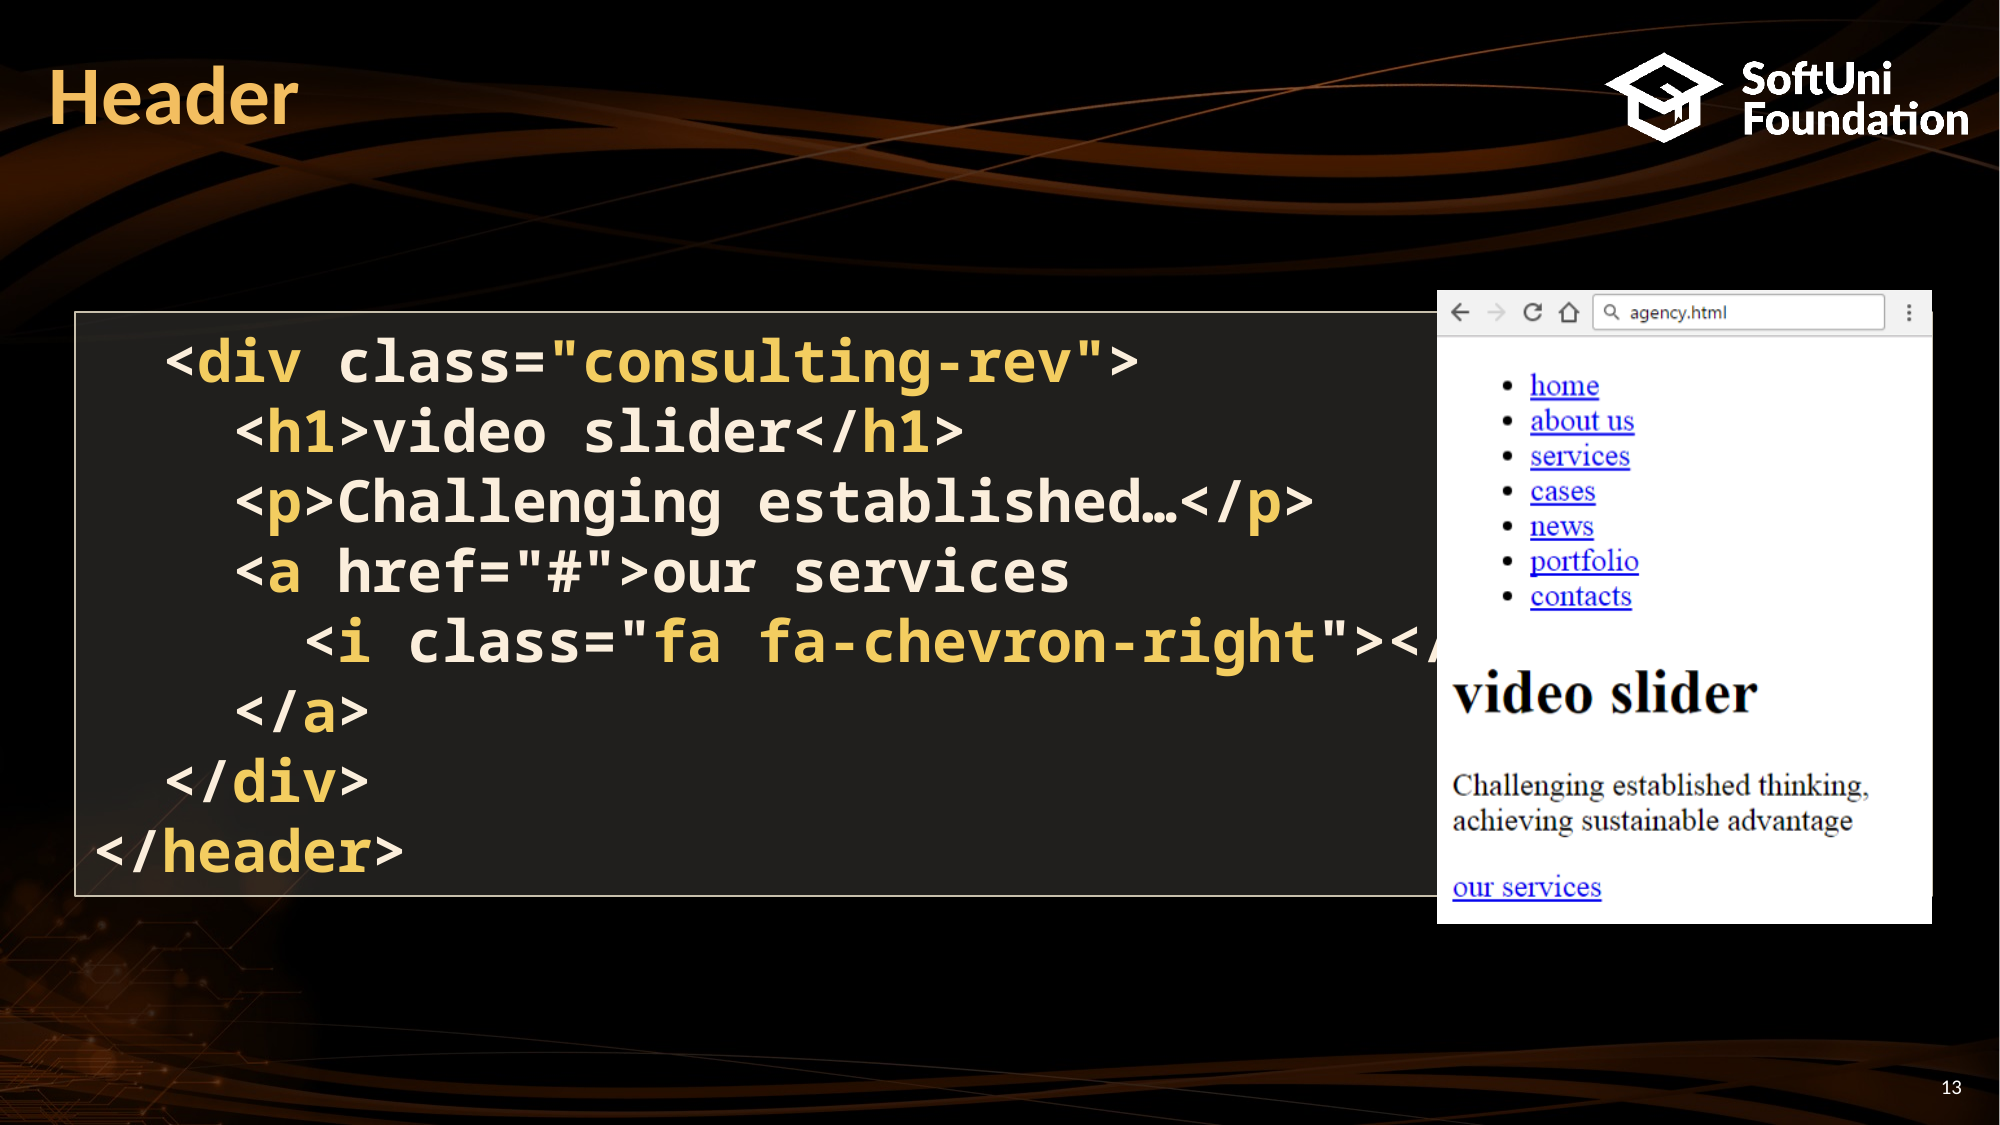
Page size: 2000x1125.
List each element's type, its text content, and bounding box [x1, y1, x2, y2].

text_box <div class="consulting-rev"> <h1>video slider</h1> <p>Challenging established…</p> <a href="#">our services <i class="fa fa-chevron-right"></i> </a> </div> </header> [74, 312, 1437, 896]
title Header [30, 6, 1602, 189]
picture [0, 0, 2000, 1125]
slide_number 13 [1897, 1070, 1968, 1103]
